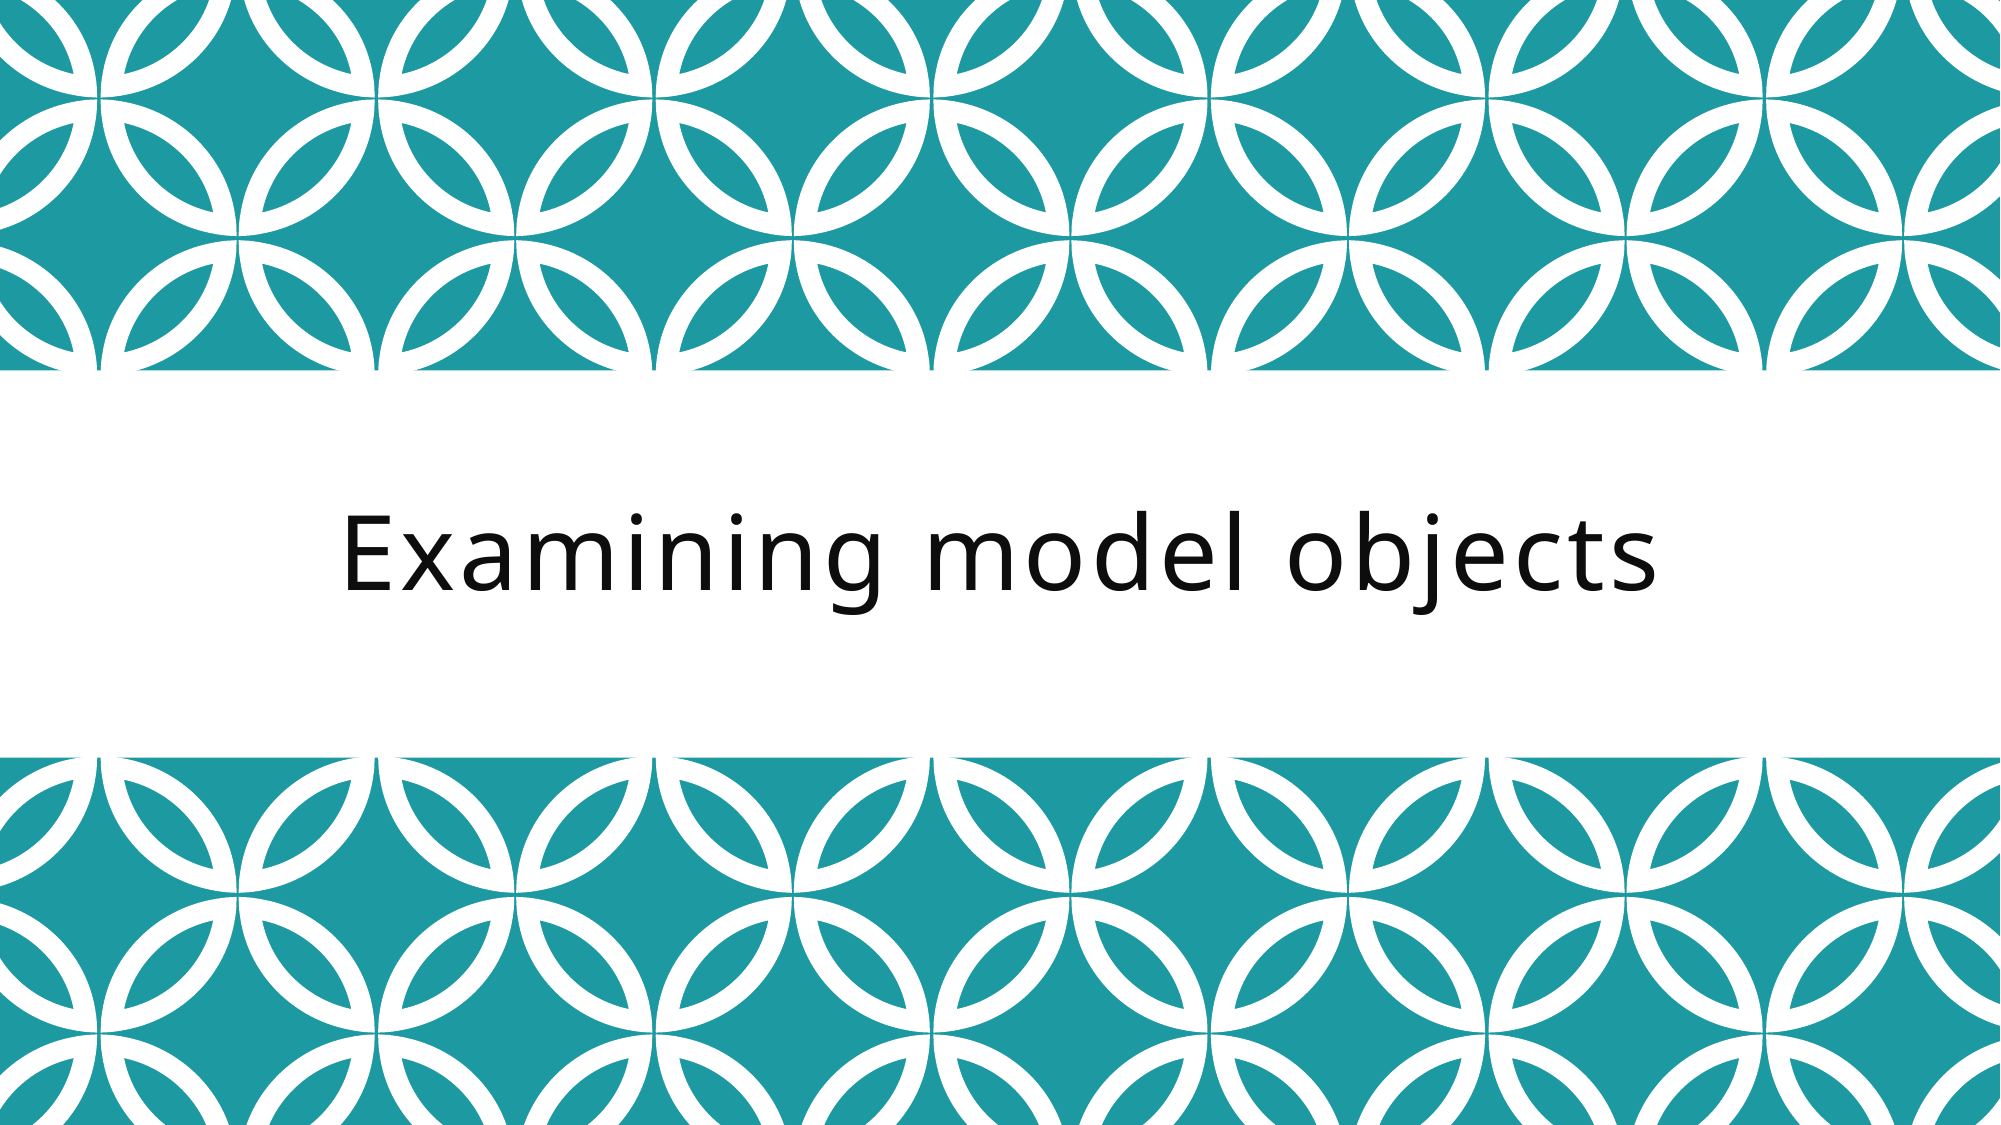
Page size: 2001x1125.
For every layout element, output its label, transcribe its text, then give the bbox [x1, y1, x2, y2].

title Examining model objects [82, 440, 1918, 681]
